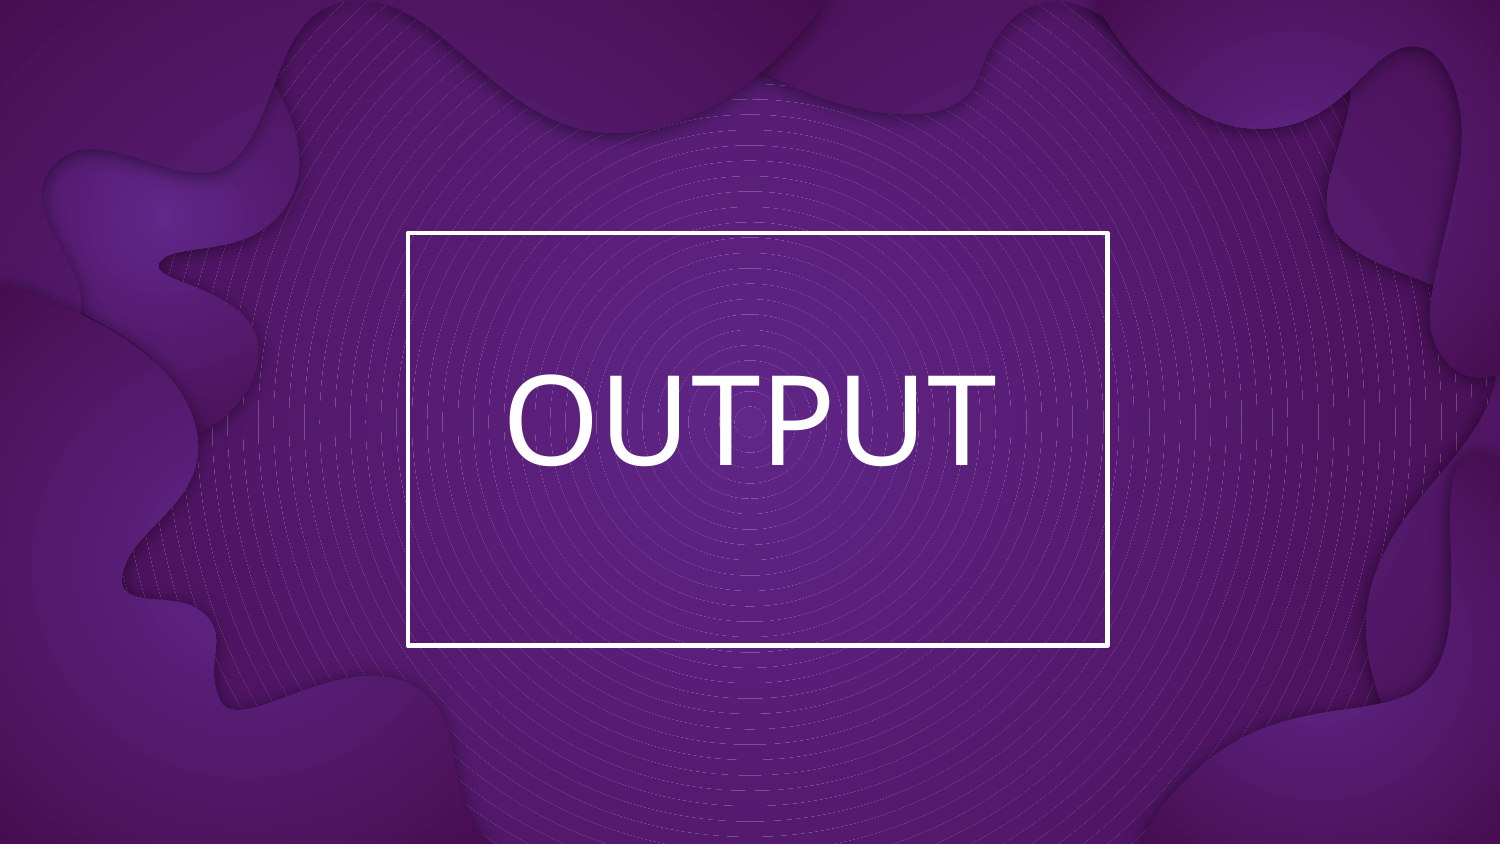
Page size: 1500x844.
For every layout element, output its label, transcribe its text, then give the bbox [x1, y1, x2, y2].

title OUTPUT [462, 421, 1038, 499]
